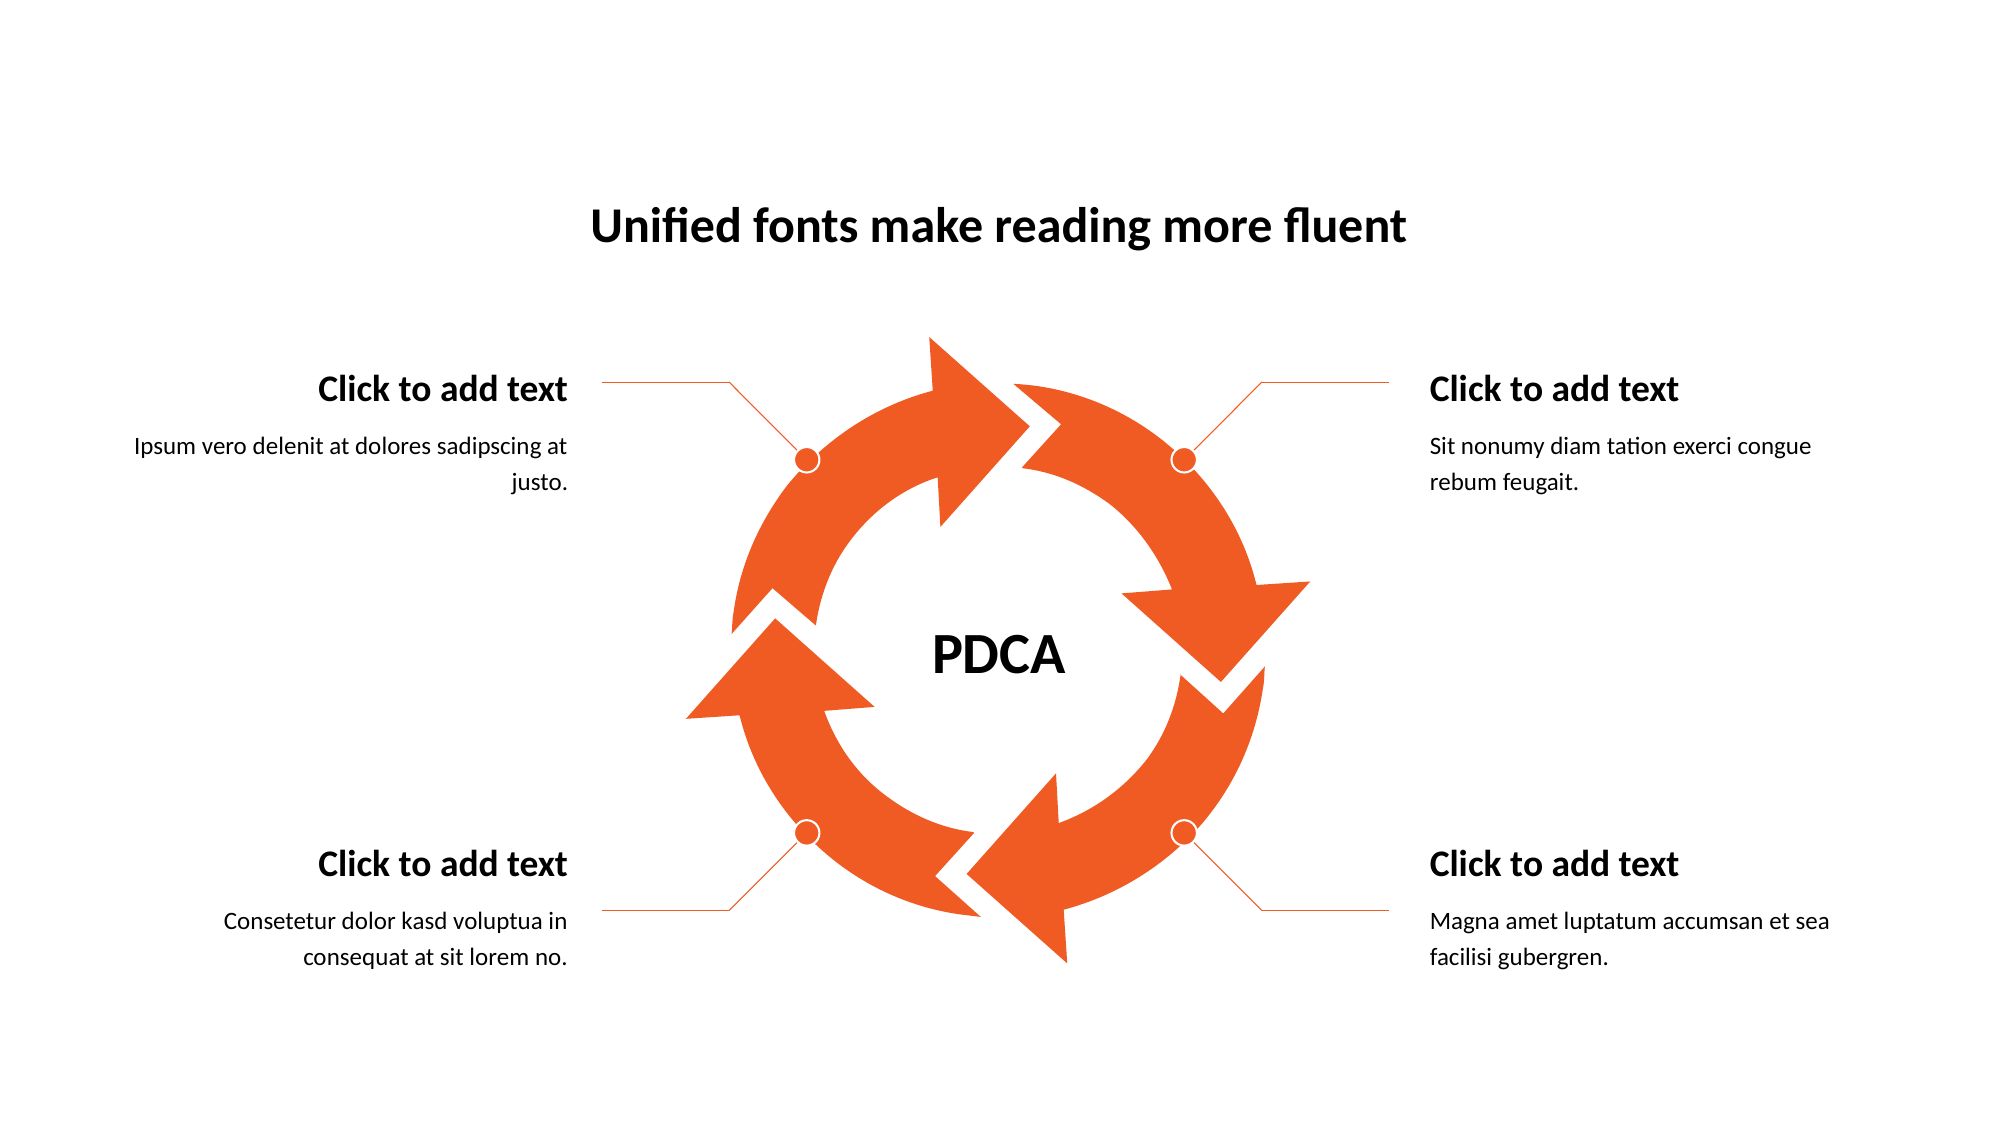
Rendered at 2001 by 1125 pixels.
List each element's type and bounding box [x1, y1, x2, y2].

text_box [108, 185, 1890, 1004]
